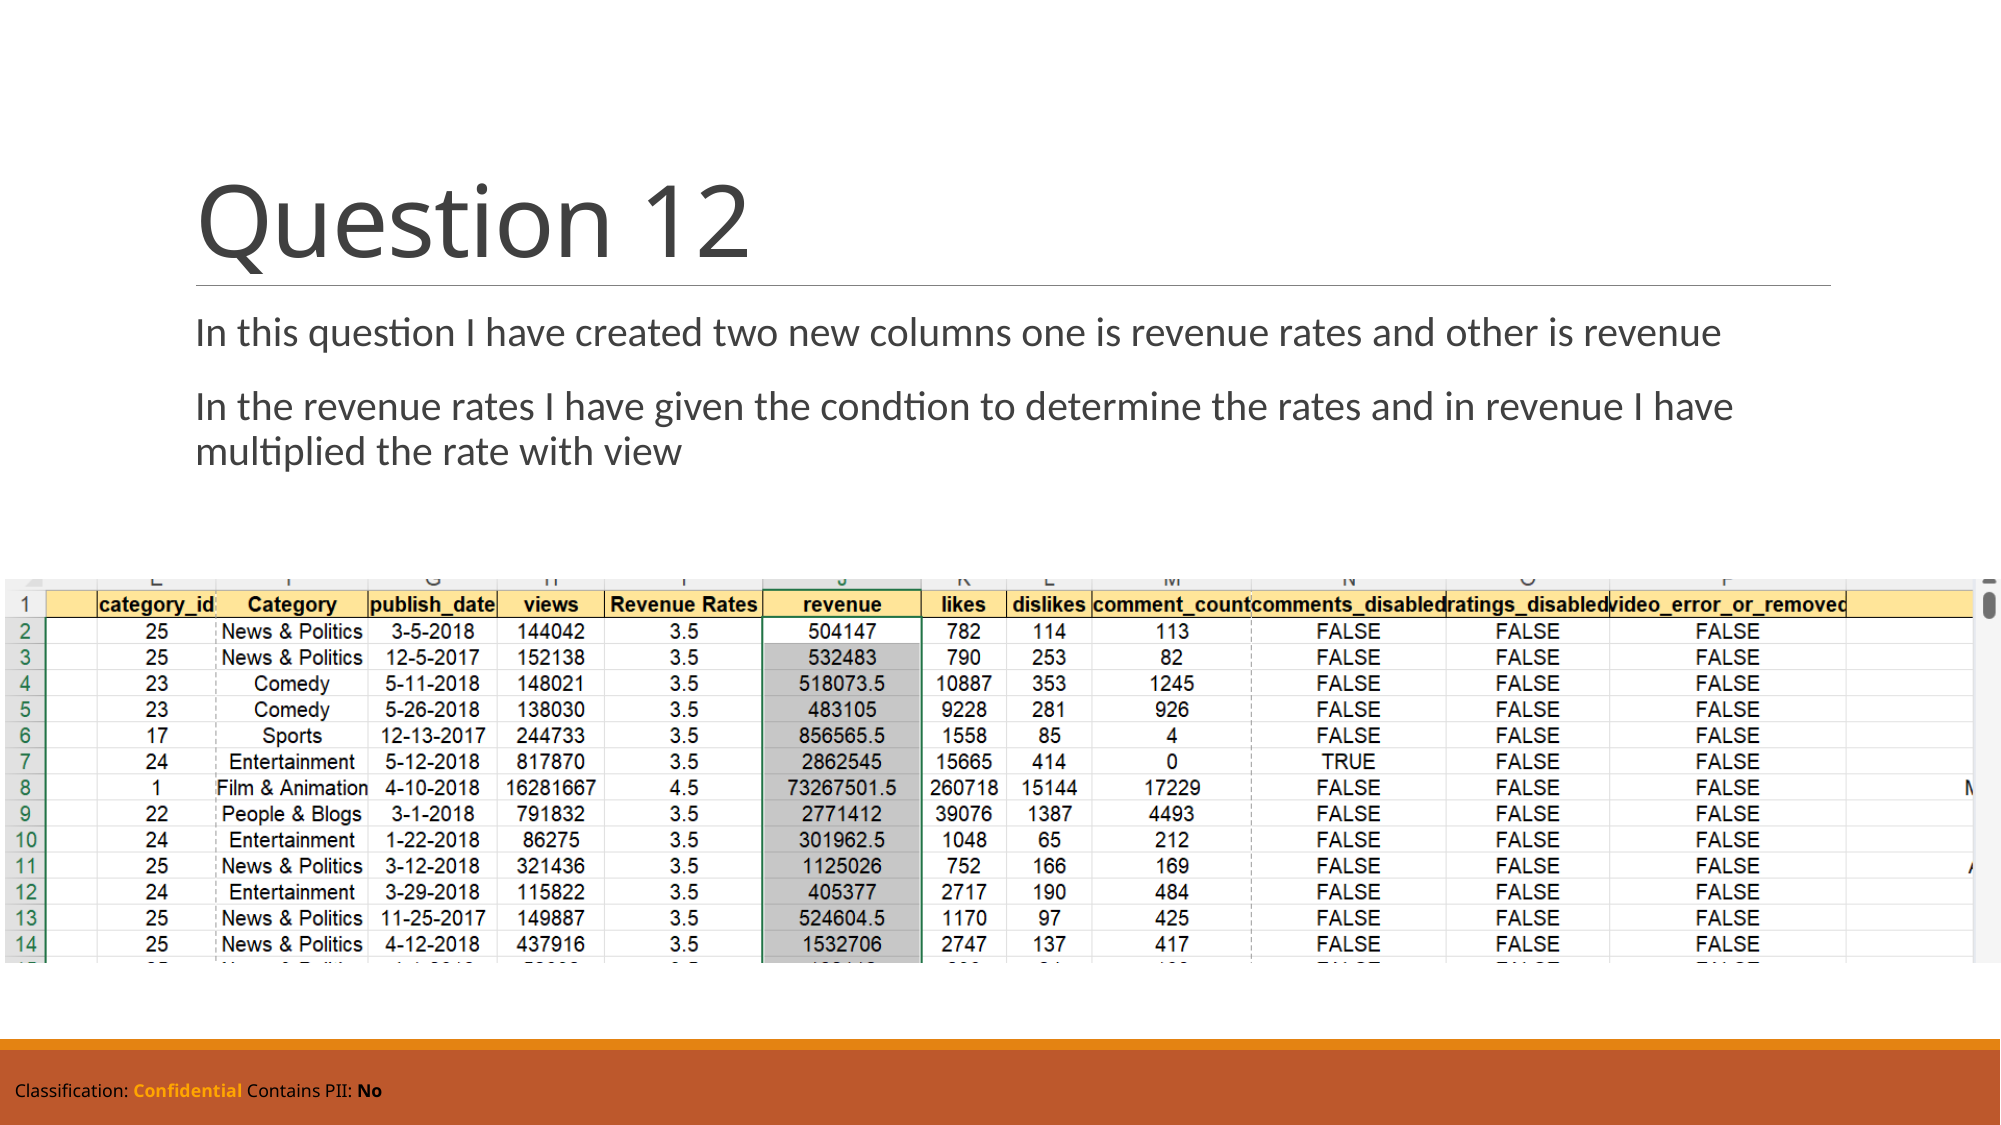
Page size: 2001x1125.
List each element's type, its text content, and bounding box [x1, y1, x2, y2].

list In this question I have created two new columns one is revenue rates and other is revenue In the revenue rates I have given the condtion to determine the rates and in revenue I have multiplied the rate with view [180, 302, 1830, 575]
title Question 12 [180, 47, 1830, 285]
picture [4, 578, 2001, 964]
